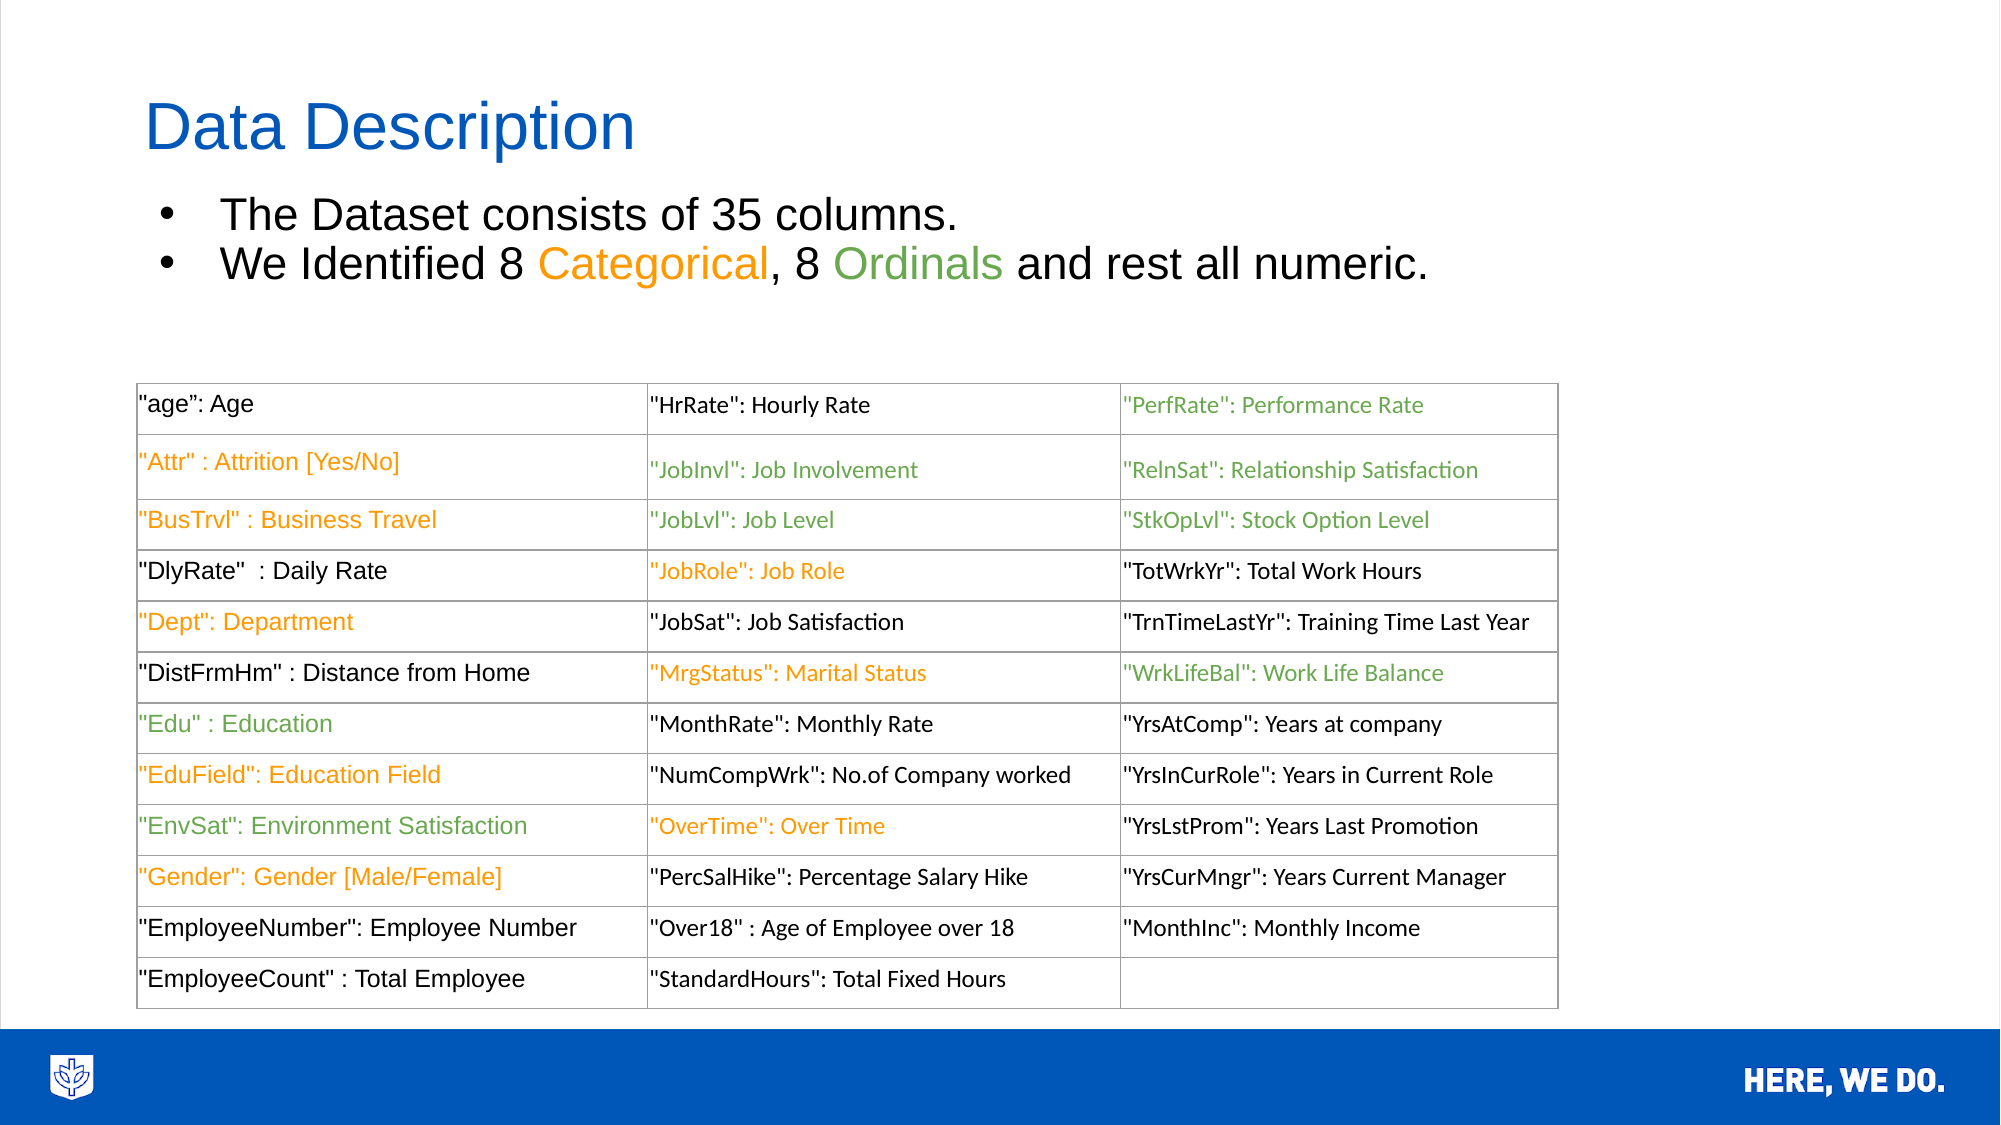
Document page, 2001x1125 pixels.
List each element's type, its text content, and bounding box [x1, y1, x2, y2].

table_header "age”: Age [138, 384, 647, 434]
table_cell "JobInvl": Job Involvement [648, 435, 1120, 499]
table_cell "DlyRate" : Daily Rate [138, 551, 647, 600]
table_cell "MonthRate": Monthly Rate [648, 704, 1120, 753]
title Data Description [129, 84, 1871, 184]
table_cell "Over18" : Age of Employee over 18 [648, 907, 1120, 957]
table_cell "TrnTimeLastYr": Training Time Last Year [1121, 602, 1557, 651]
table_cell "JobLvl": Job Level [648, 500, 1120, 549]
table_cell "YrsAtComp": Years at company [1121, 704, 1557, 753]
list The Dataset consists of 35 columns. We Identified 8 Categorical, 8 Ordinals and rest all numeric. [129, 184, 1871, 1000]
table_cell "Edu" : Education [138, 704, 647, 753]
table_cell "StandardHours": Total Fixed Hours [648, 958, 1120, 1008]
table_header "PerfRate": Performance Rate [1121, 384, 1557, 434]
table_cell "WrkLifeBal": Work Life Balance [1121, 653, 1557, 702]
table_cell "MrgStatus": Marital Status [648, 653, 1120, 702]
table_cell "Dept": Department [138, 602, 647, 651]
table_cell "BusTrvl" : Business Travel [138, 500, 647, 549]
table_cell "EnvSat": Environment Satisfaction [138, 805, 647, 855]
picture [0, 0, 2000, 1125]
table_cell "MonthInc": Monthly Income [1121, 907, 1557, 957]
table_cell "PercSalHike": Percentage Salary Hike [648, 856, 1120, 906]
table_cell "TotWrkYr": Total Work Hours [1121, 551, 1557, 600]
table_cell "RelnSat": Relationship Satisfaction [1121, 435, 1557, 499]
table_cell "EmployeeNumber": Employee Number [138, 907, 647, 957]
table_cell "DistFrmHm" : Distance from Home [138, 653, 647, 702]
table_cell "YrsLstProm": Years Last Promotion [1121, 805, 1557, 855]
table_cell "OverTime": Over Time [648, 805, 1120, 855]
table_cell "JobRole": Job Role [648, 551, 1120, 600]
table_cell "Gender": Gender [Male/Female] [138, 856, 647, 906]
table_cell "NumCompWrk": No.of Company worked [648, 754, 1120, 804]
table_cell [1121, 958, 1557, 1008]
table_header "HrRate": Hourly Rate [648, 384, 1120, 434]
table_cell "StkOpLvl": Stock Option Level [1121, 500, 1557, 549]
table_cell "Attr" : Attrition [Yes/No] [138, 435, 647, 499]
table_cell "YrsCurMngr": Years Current Manager [1121, 856, 1557, 906]
table_cell "EduField": Education Field [138, 754, 647, 804]
table_cell "EmployeeCount" : Total Employee [138, 958, 647, 1008]
table_cell "YrsInCurRole": Years in Current Role [1121, 754, 1557, 804]
table_cell "JobSat": Job Satisfaction [648, 602, 1120, 651]
